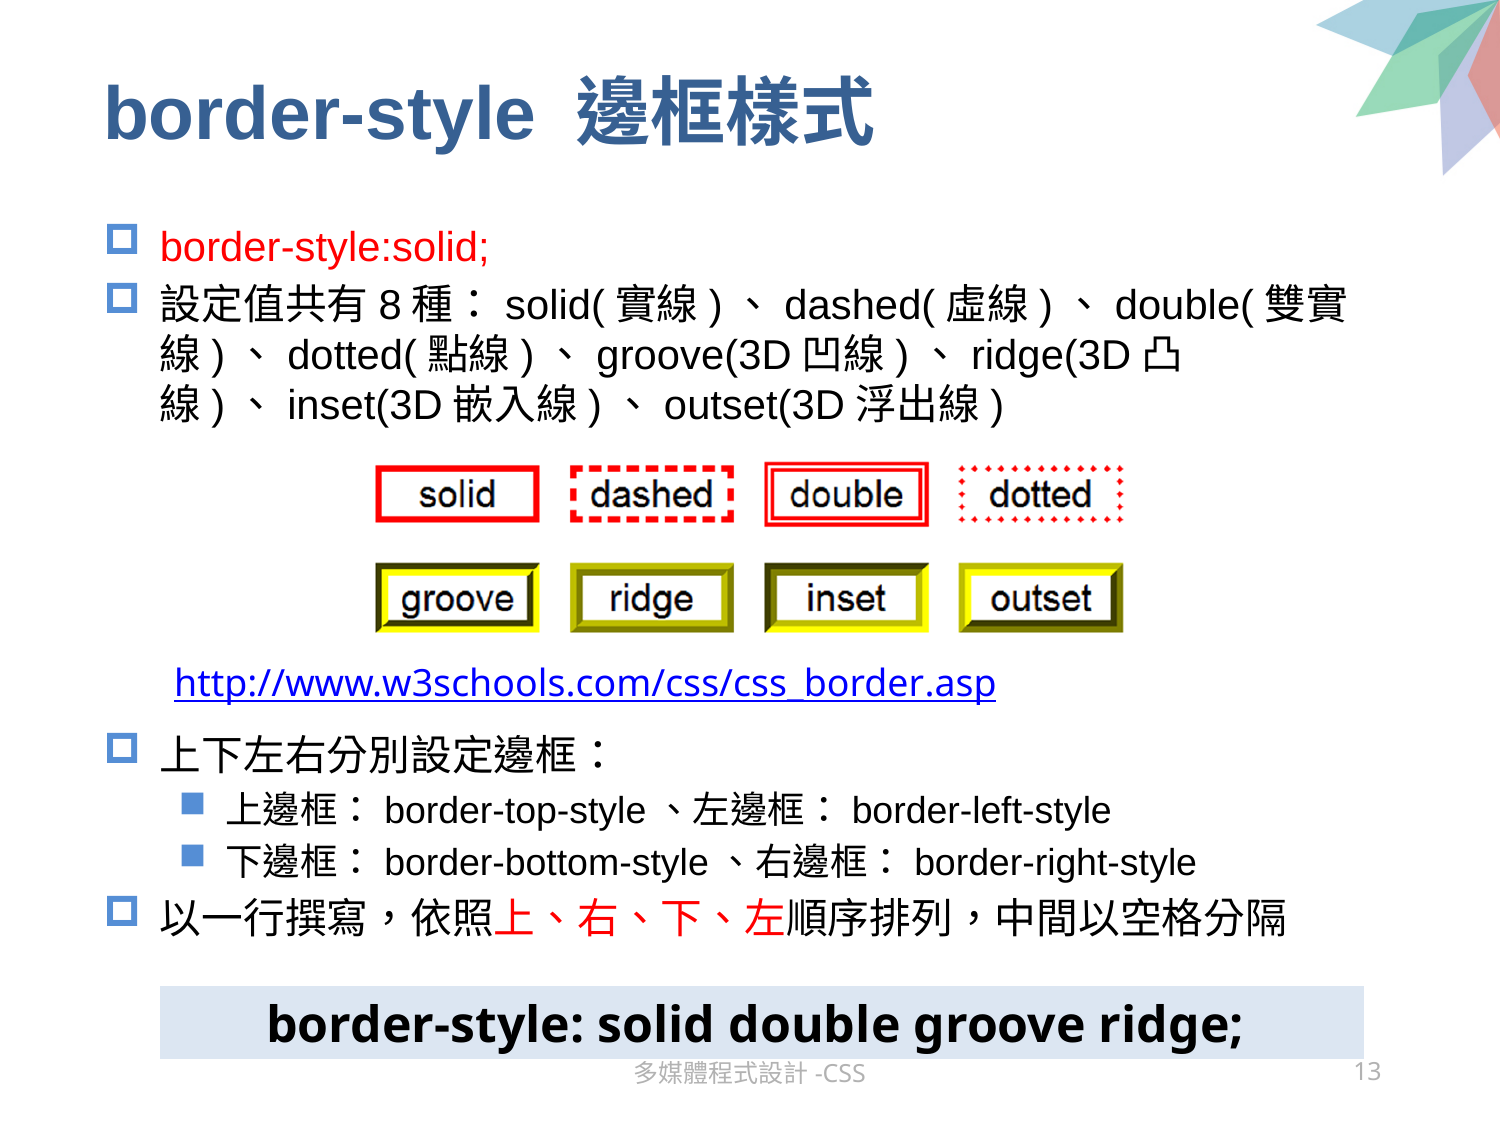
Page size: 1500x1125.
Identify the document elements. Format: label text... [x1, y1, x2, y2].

picture [0, 0, 1500, 1125]
list border-style:solid; 設定值共有8種：solid(實線)、dashed(虛線)、double(雙實線)、dotted(點線)、groove(3D凹線)、ridge(3D凸線)、inset(3D嵌入線)、outset(3D浮出線) 上下左右分別設定邊框： 上邊框：border-top-style、左邊框：border-left-style 下邊框：border-bottom-style、右邊框：border-right-style 以一行撰寫，依照上、右、下、左順序排列，中間以空格分隔 [88, 212, 1397, 1024]
text_box http://www.w3schools.com/css/css_border.asp [159, 651, 1220, 763]
slide_number 13 [1059, 1042, 1397, 1103]
text_box border-style: solid double groove ridge; [159, 985, 1365, 1060]
footer 多媒體程式設計-CSS [496, 1042, 1004, 1103]
title border-style 邊框樣式 [88, 7, 1397, 212]
